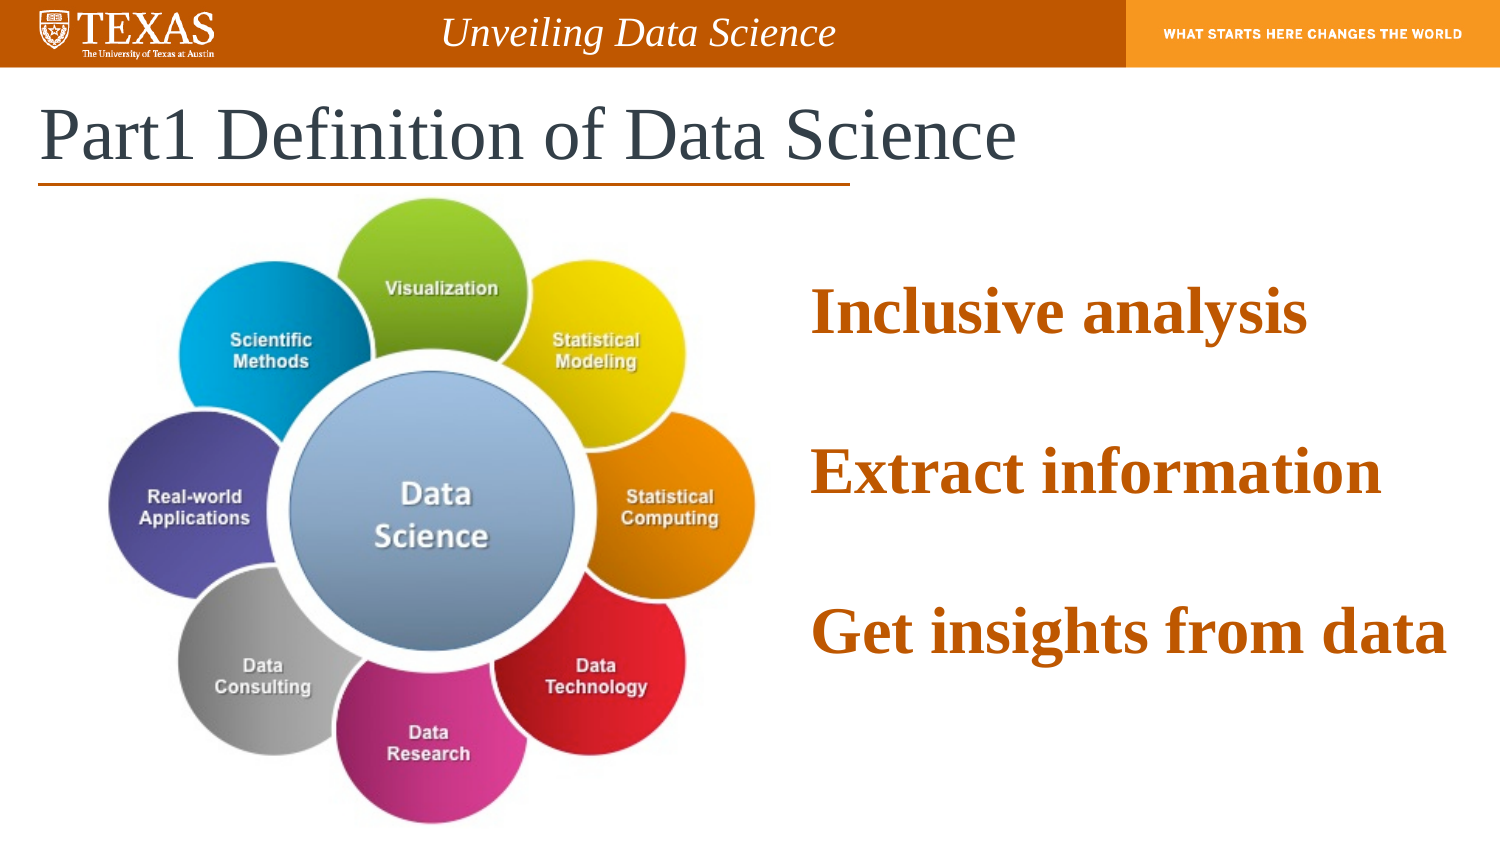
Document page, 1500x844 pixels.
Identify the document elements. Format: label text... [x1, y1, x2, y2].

title Part1 Definition of Data Science [24, 59, 1375, 200]
text_box Inclusive analysis Extract information Get insights from data [795, 259, 1500, 429]
text_box Unveiling Data Science [424, 0, 1113, 59]
picture [0, 0, 1500, 844]
